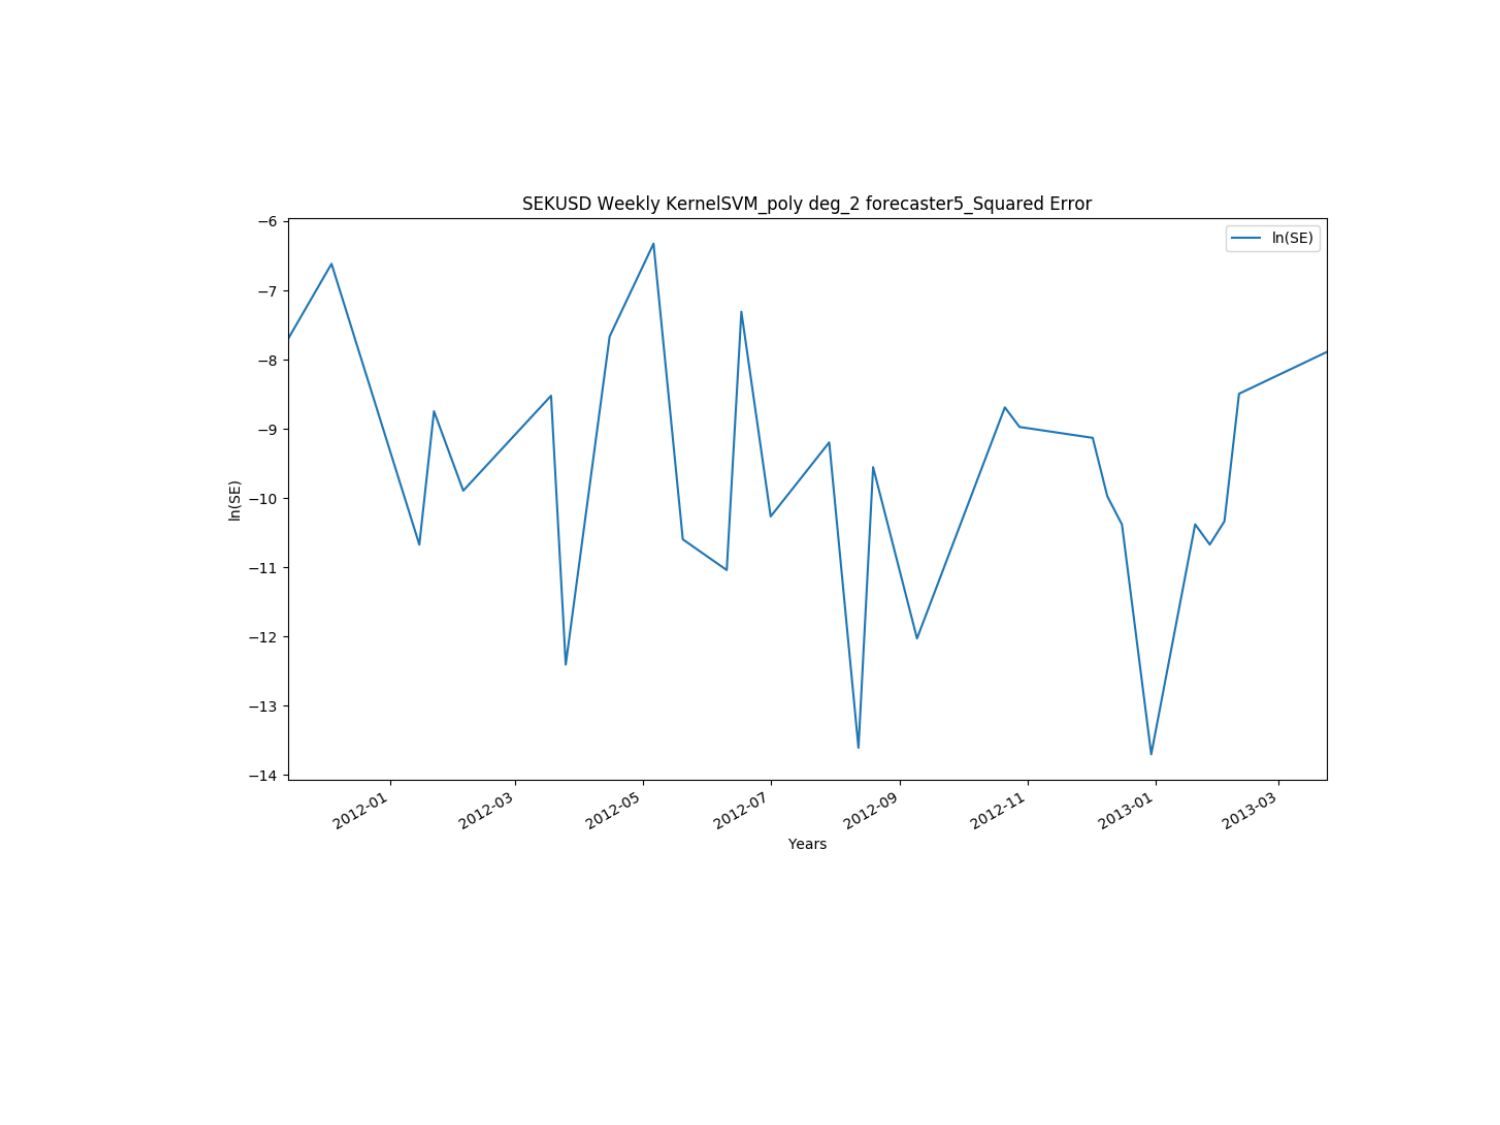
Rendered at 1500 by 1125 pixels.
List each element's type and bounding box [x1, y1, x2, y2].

picture [119, 119, 1461, 946]
